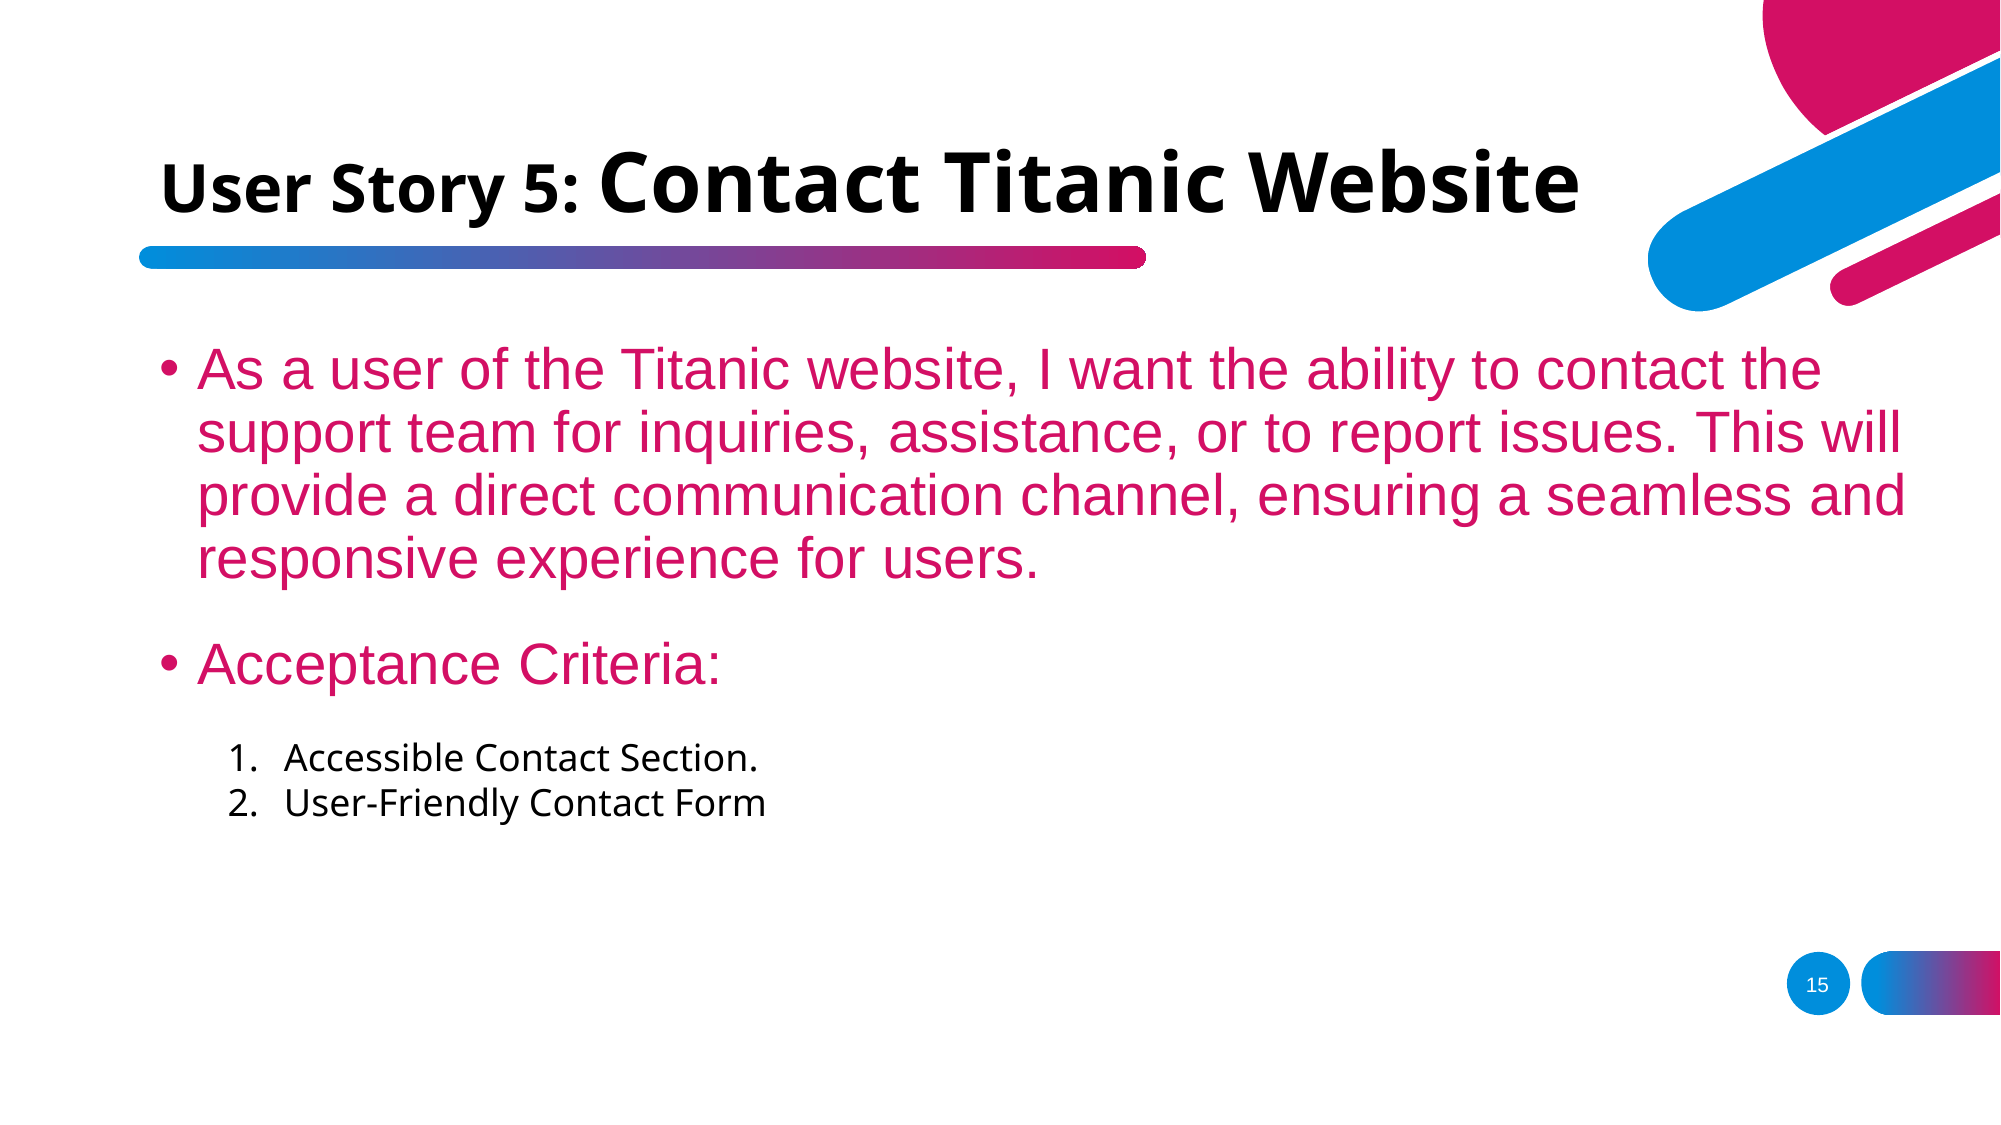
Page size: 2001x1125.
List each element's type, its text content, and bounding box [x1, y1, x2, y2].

text_box Accessible Contact Section. User-Friendly Contact Form [212, 726, 1240, 832]
text_box As a user of the Titanic website, I want the ability to contact the support team for inquiries, assistance, or to report issues. This will provide a direct communication channel, ensuring a seamless and responsive experience for users. [144, 331, 2000, 694]
text_box Acceptance Criteria: [144, 626, 739, 727]
title User Story 5: Contact Titanic Website [144, 135, 1773, 236]
slide_number 15 [1772, 954, 1863, 1015]
